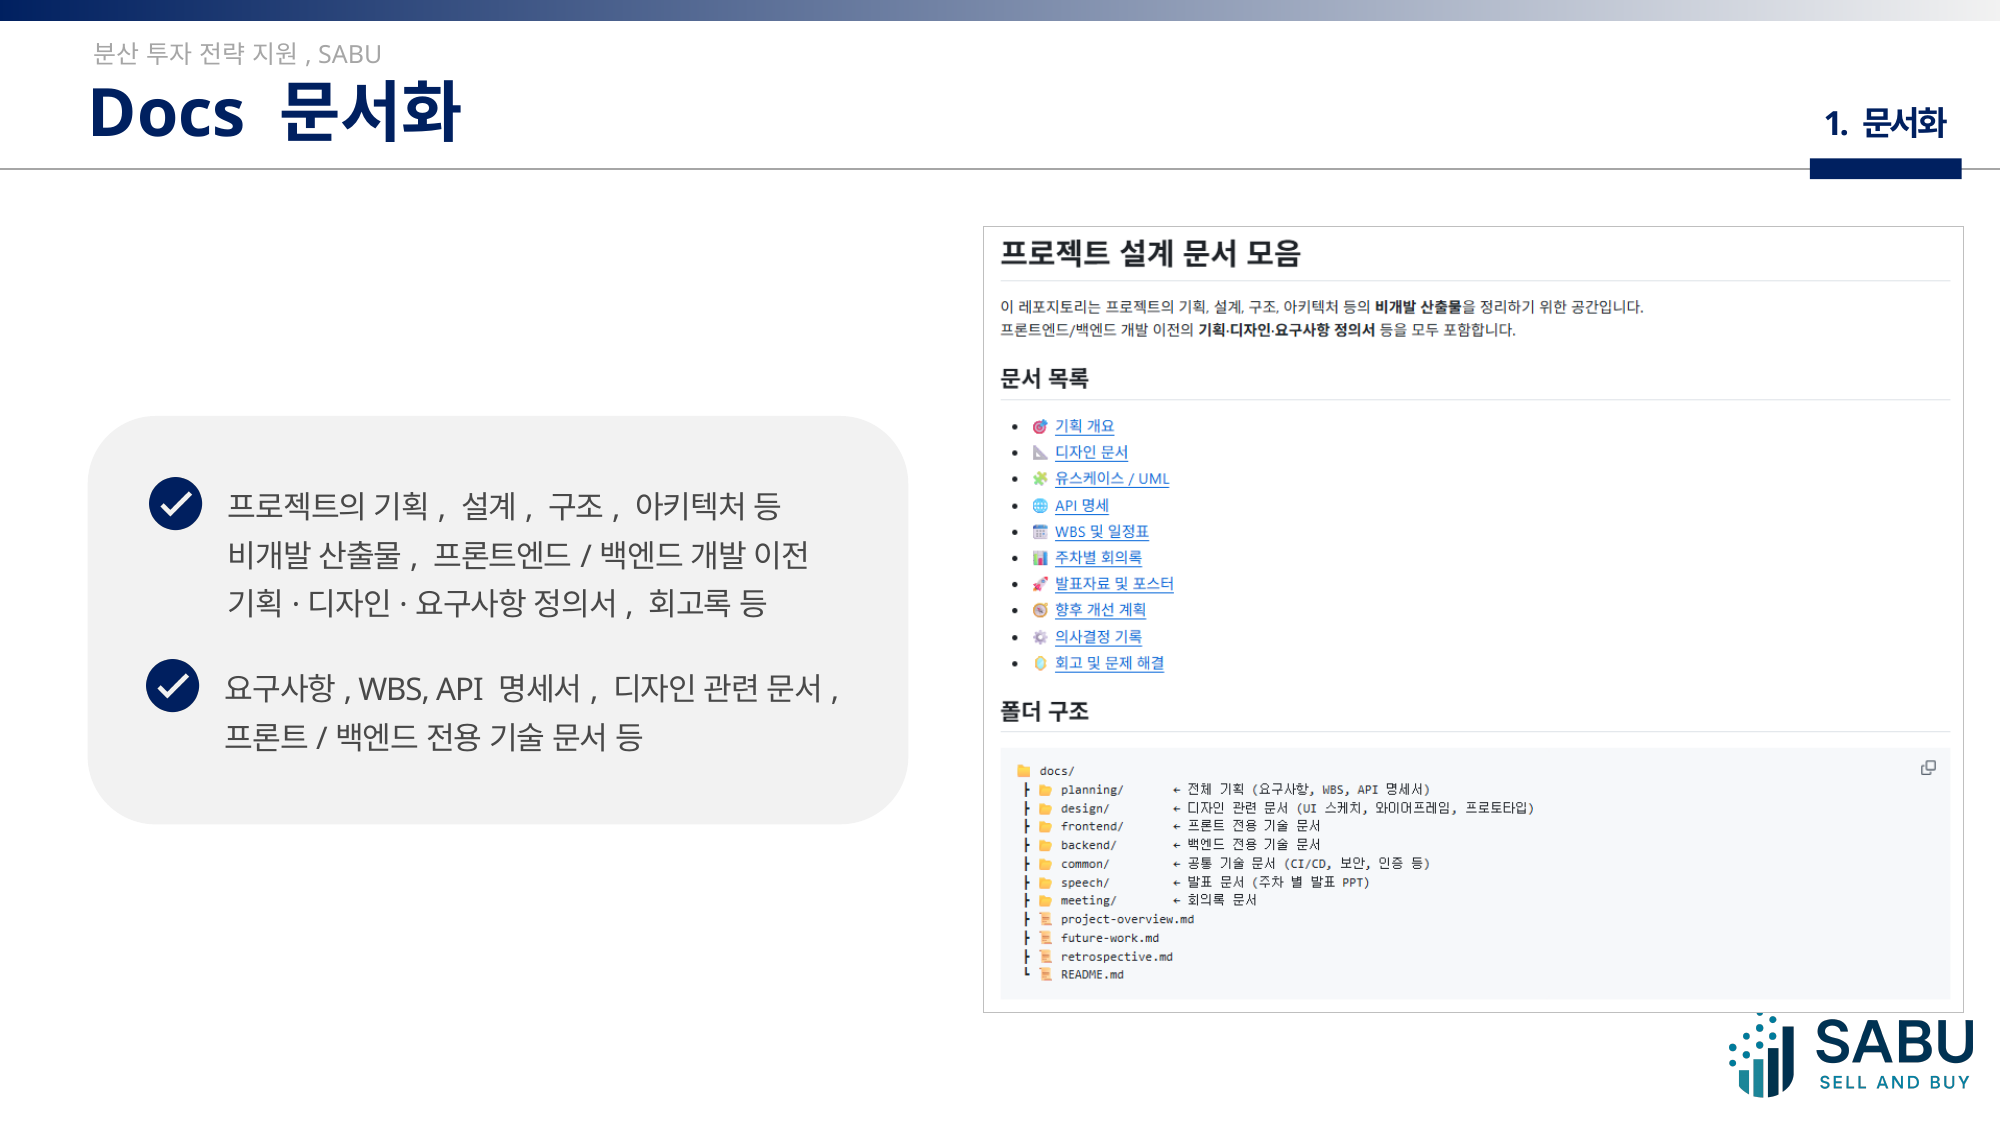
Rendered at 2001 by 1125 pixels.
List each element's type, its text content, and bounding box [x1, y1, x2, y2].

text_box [139, 652, 858, 753]
text_box Docs 문서화 [87, 70, 809, 151]
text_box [1807, 101, 1965, 180]
text_box [86, 414, 910, 826]
picture [983, 225, 1973, 1098]
text_box [0, 0, 2000, 22]
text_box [142, 469, 861, 620]
text_box 분산 투자 전략 지원, SABU [94, 38, 407, 69]
